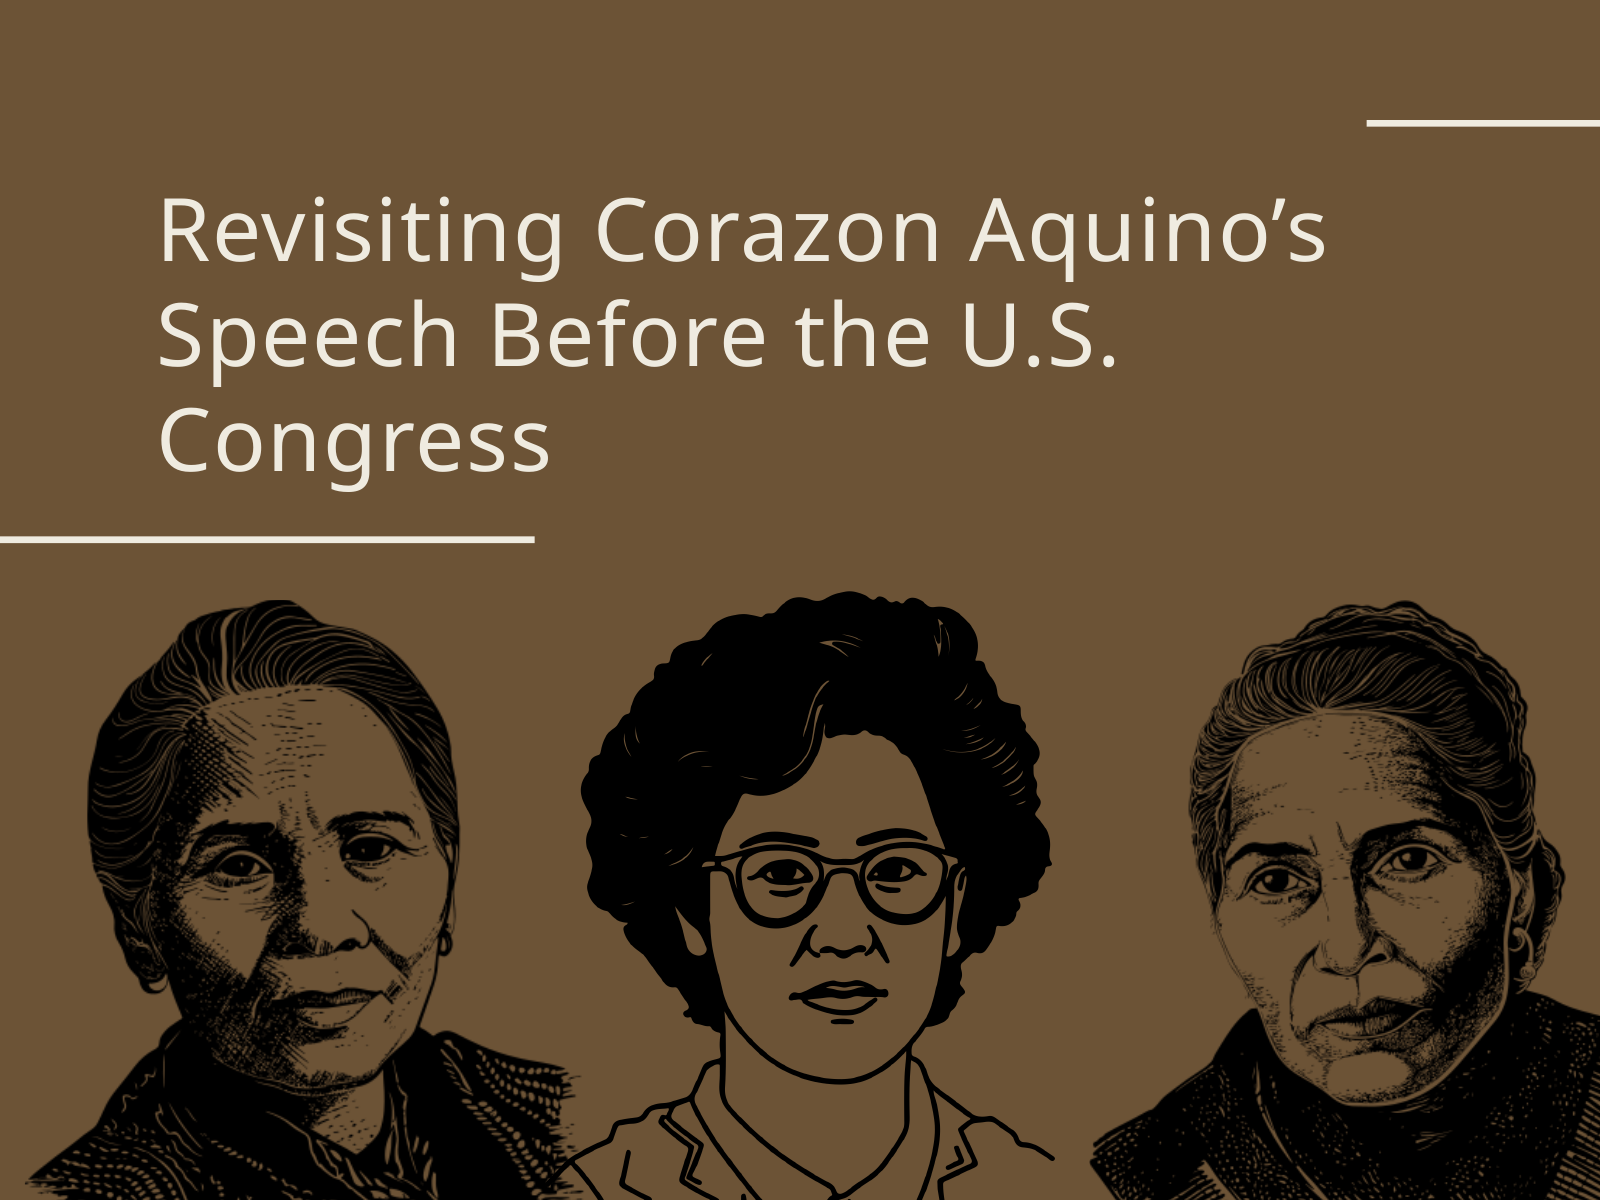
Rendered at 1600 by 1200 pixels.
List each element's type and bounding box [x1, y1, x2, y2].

text_box [0, 173, 1450, 544]
text_box [1089, 599, 1600, 1200]
text_box [1366, 120, 1600, 127]
text_box [24, 600, 585, 1200]
text_box [544, 590, 1056, 1200]
